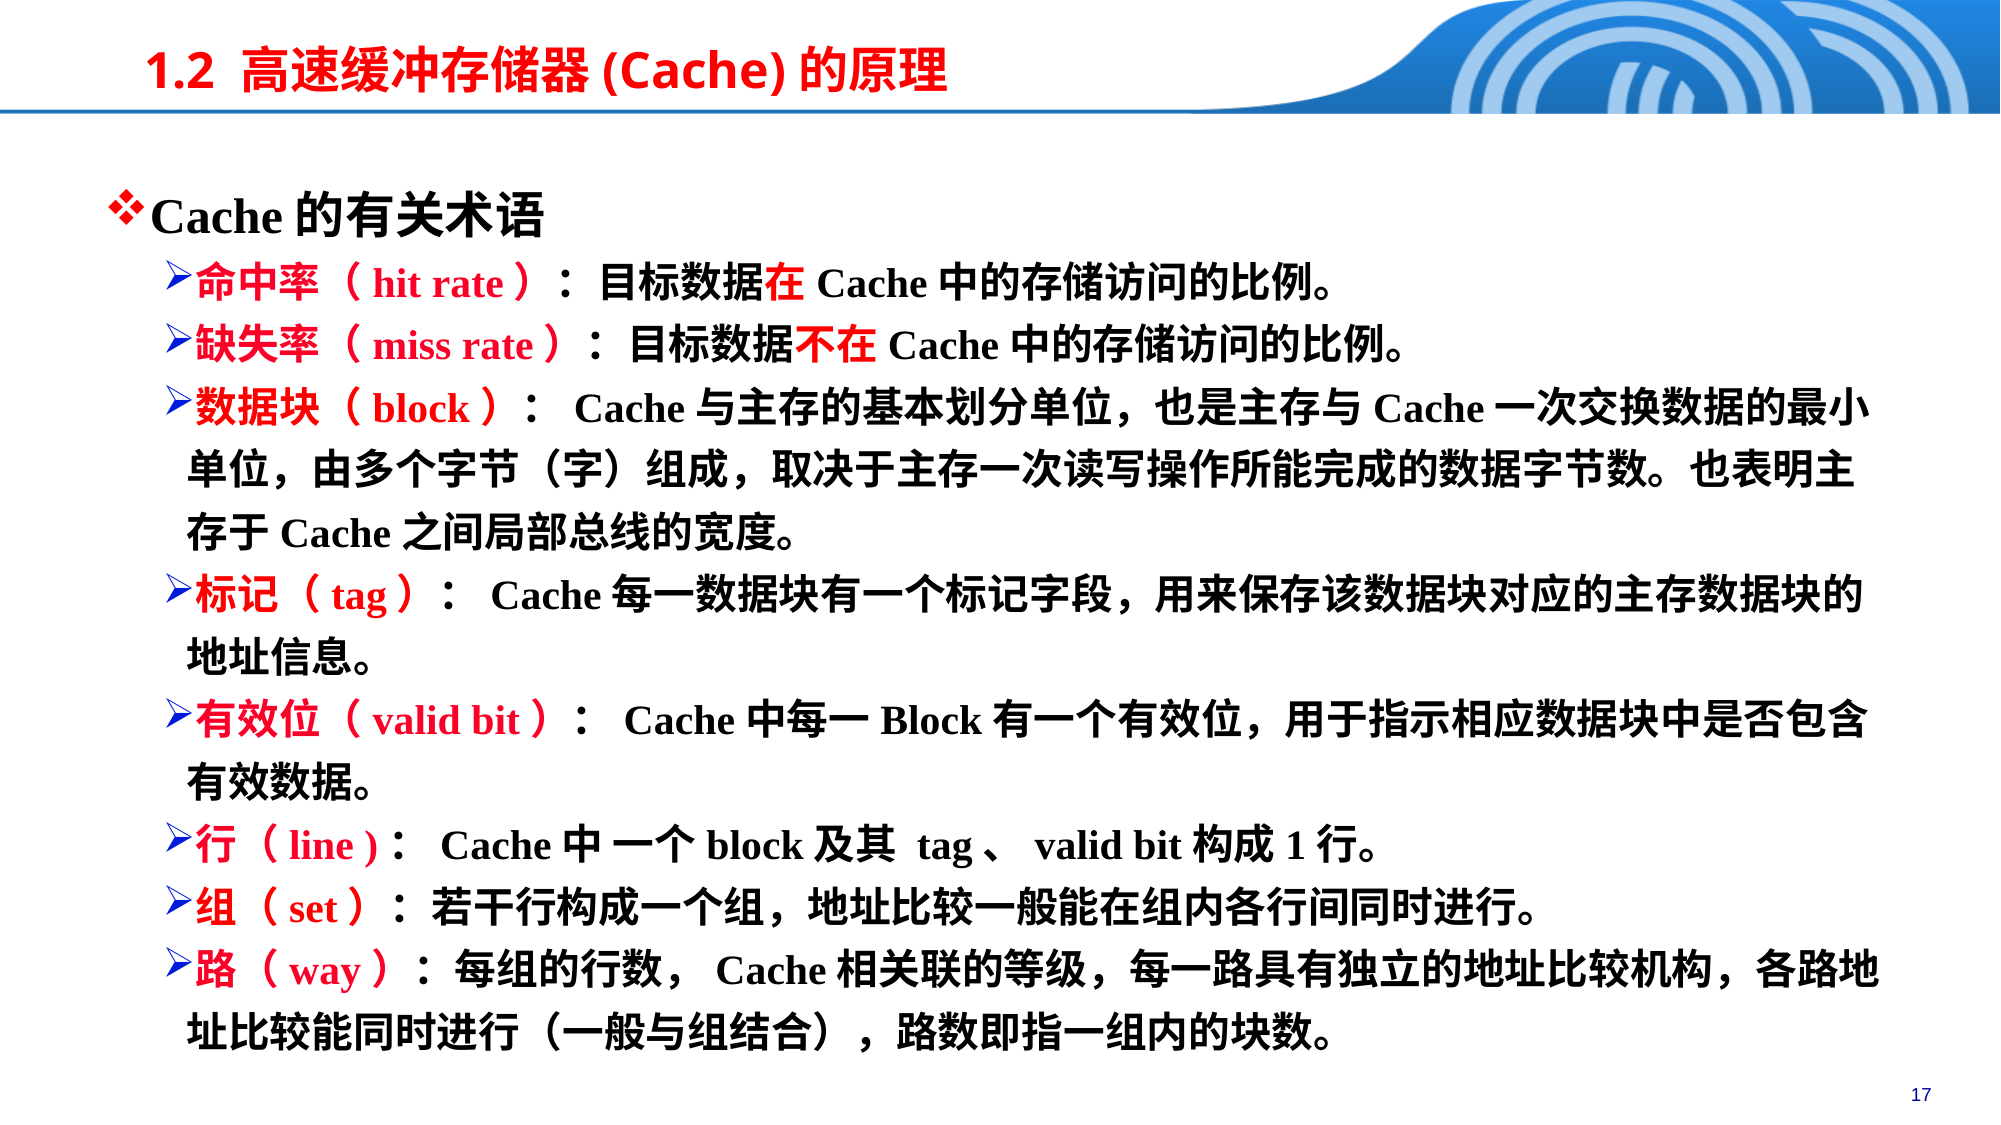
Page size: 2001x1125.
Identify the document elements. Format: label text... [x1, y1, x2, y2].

title 1.2 高速缓冲存储器(Cache)的原理 [133, 42, 1285, 163]
list Cache的有关术语 命中率（hit rate）：目标数据在Cache中的存储访问的比例。 缺失率（miss rate）：目标数据不在Cache中的存储访问的比例。 数据块（block）：Cache与主存的基本划分单位，也是主存与Cache一次交换数据的最小单位，由多个字节（字）组成，取决于主存一次读写操作所能完成的数据字节数。也表明主存于Cache之间局部总线的宽度。 标记（tag）：Cache每一数据块有一个标记字段，用来保存该数据块对应的主存数据块的地址信息。 有效位（valid bit）：Cache中每一Block有一个有效位，用于指示相应数据块中是否包含有效数据。 行（line )：Cache中 一个block及其 tag、valid bit构成1行。 组（set）：若干行构成一个组，地址比较一般能在组内各行间同时进行。 路（way）：每组的行数，Cache相关联的等级，每一路具有独立的地址比较机构，各路地址比较能同时进行（一般与组结合），路数即指一组内的块数。 [93, 163, 1895, 1070]
picture [0, 0, 2000, 114]
